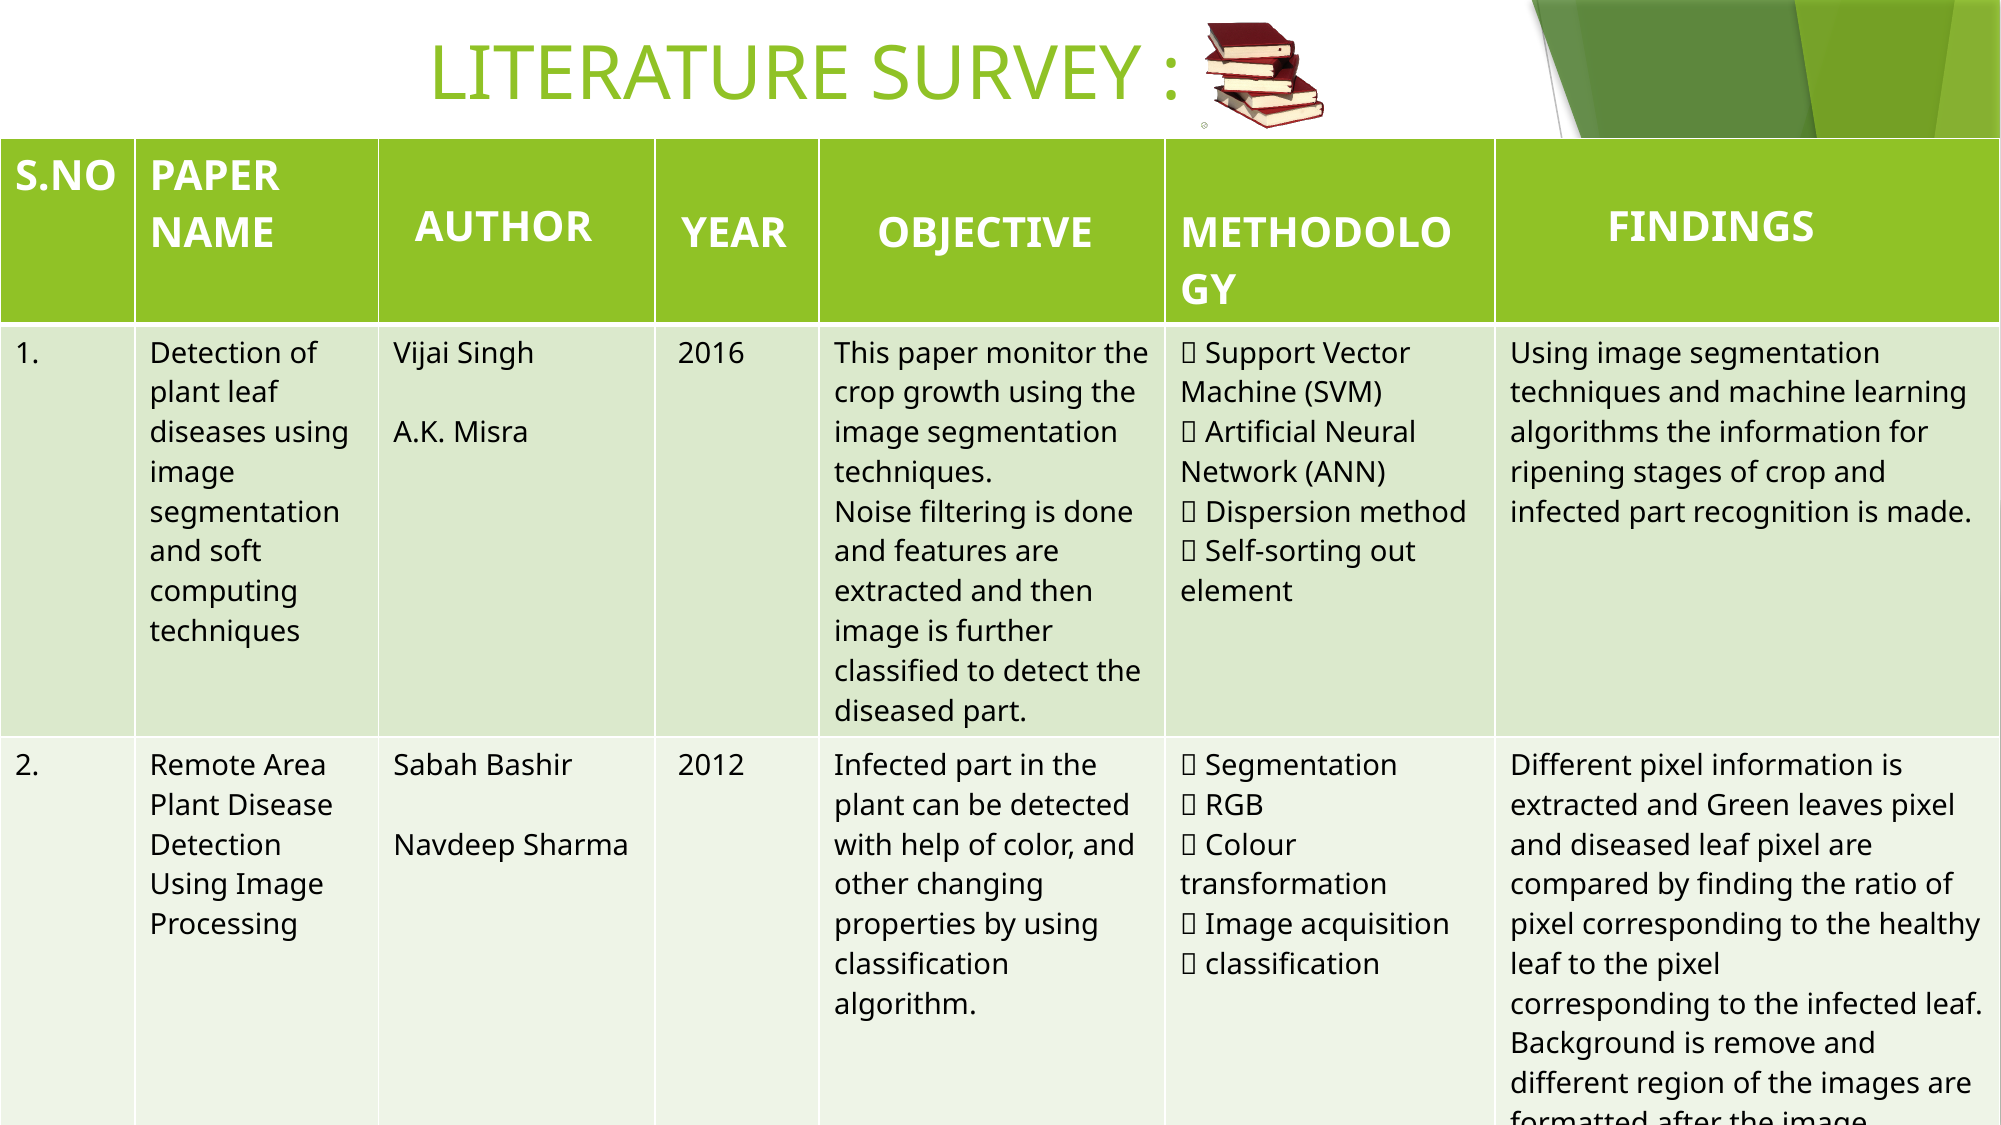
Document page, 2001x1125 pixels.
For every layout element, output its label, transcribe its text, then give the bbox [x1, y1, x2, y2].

table_header OBJECTIVE [820, 139, 1164, 322]
table_cell Vijai Singh A.K. Misra [379, 327, 654, 736]
table_cell Sabah Bashir Navdeep Sharma [379, 738, 654, 1125]
table_cell  Segmentation  RGB  Colour transformation  Image acquisition  classification [1166, 738, 1494, 1125]
title LITERATURE SURVEY : [413, 16, 1196, 138]
table_header S.NO [1, 139, 134, 322]
table_cell 2016 [656, 327, 818, 736]
table_header YEAR [656, 139, 818, 322]
picture [1197, 16, 1328, 132]
table_cell This paper monitor the crop growth using the image segmentation techniques. Noise filtering is done and features are extracted and then image is further classified to detect the diseased part. [820, 327, 1164, 736]
table_cell  Support Vector Machine (SVM)  Artificial Neural Network (ANN)  Dispersion method  Self-sorting out element [1166, 327, 1494, 736]
table_cell Using image segmentation techniques and machine learning algorithms the information for ripening stages of crop and infected part recognition is made. [1496, 327, 1999, 736]
table_header AUTHOR [379, 139, 654, 322]
table_cell 2012 [656, 738, 818, 1125]
table_header FINDINGS [1496, 139, 1999, 322]
table_cell Different pixel information is extracted and Green leaves pixel and diseased leaf pixel are compared by finding the ratio of pixel corresponding to the healthy leaf to the pixel corresponding to the infected leaf. Background is remove and different region of the images are formatted after the image acquisition. [1496, 738, 1999, 1125]
table_cell 2. [1, 738, 134, 1125]
table_cell Detection of plant leaf diseases using image segmentation and soft computing techniques [136, 327, 378, 736]
table_cell 1. [1, 327, 134, 736]
table_header PAPER NAME [136, 139, 378, 322]
table_cell Remote Area Plant Disease Detection Using Image Processing [136, 738, 378, 1125]
table_cell Infected part in the plant can be detected with help of color, and other changing properties by using classification algorithm. [820, 738, 1164, 1125]
table_header METHODOLOGY [1166, 139, 1494, 322]
